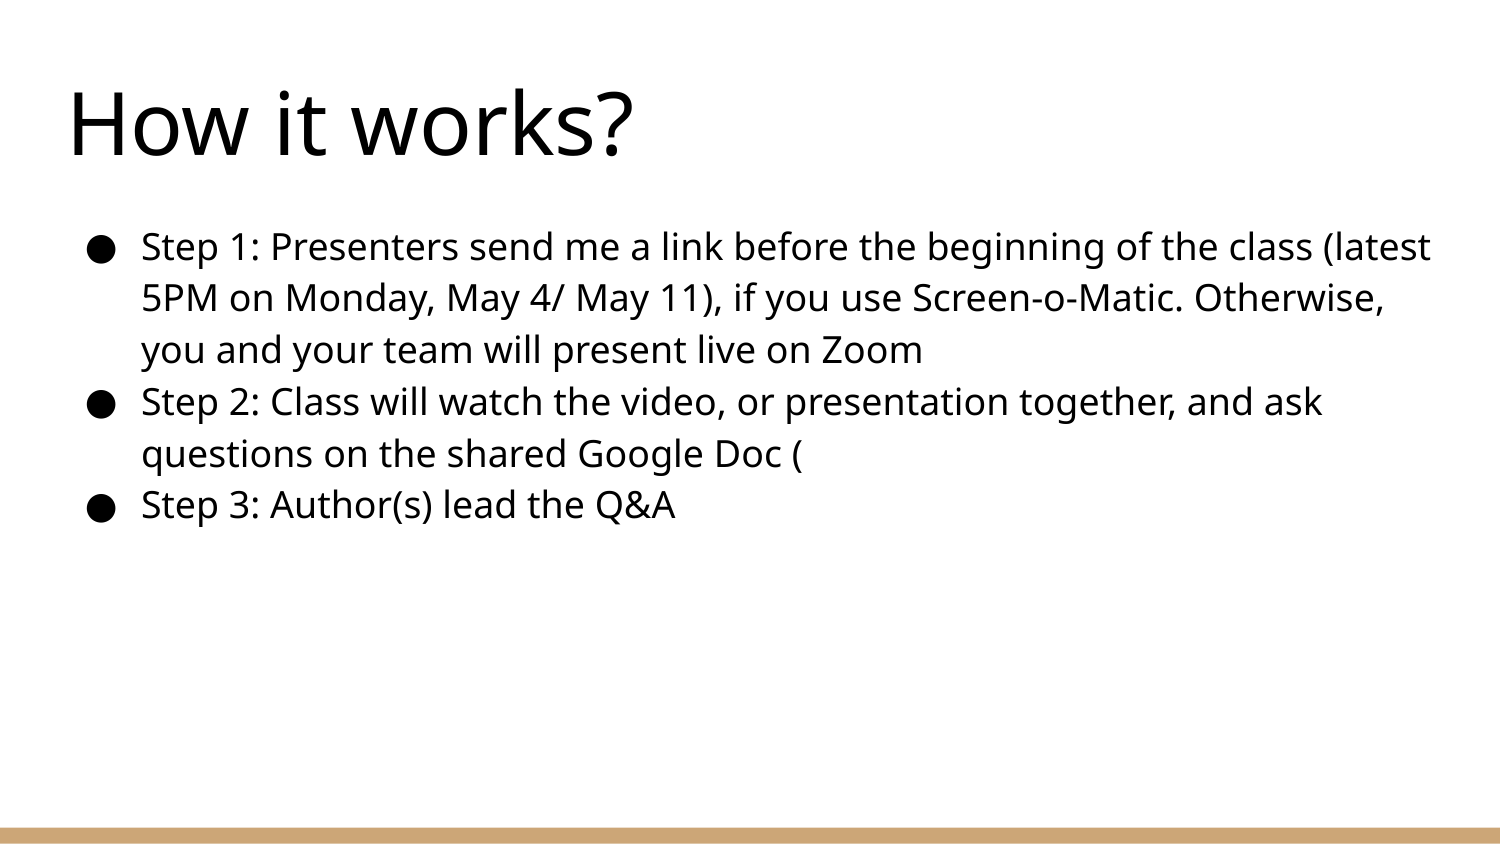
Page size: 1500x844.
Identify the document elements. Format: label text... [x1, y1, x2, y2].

list Step 1: Presenters send me a link before the beginning of the class (latest 5PM on Monday, May 4/ May 11), if you use Screen-o-Matic. Otherwise, you and your team will present live on Zoom Step 2: Class will watch the video, or presentation together, and ask questions on the shared Google Doc ( Step 3: Author(s) lead the Q&A [51, 200, 1449, 752]
title How it works? [51, 51, 1449, 189]
